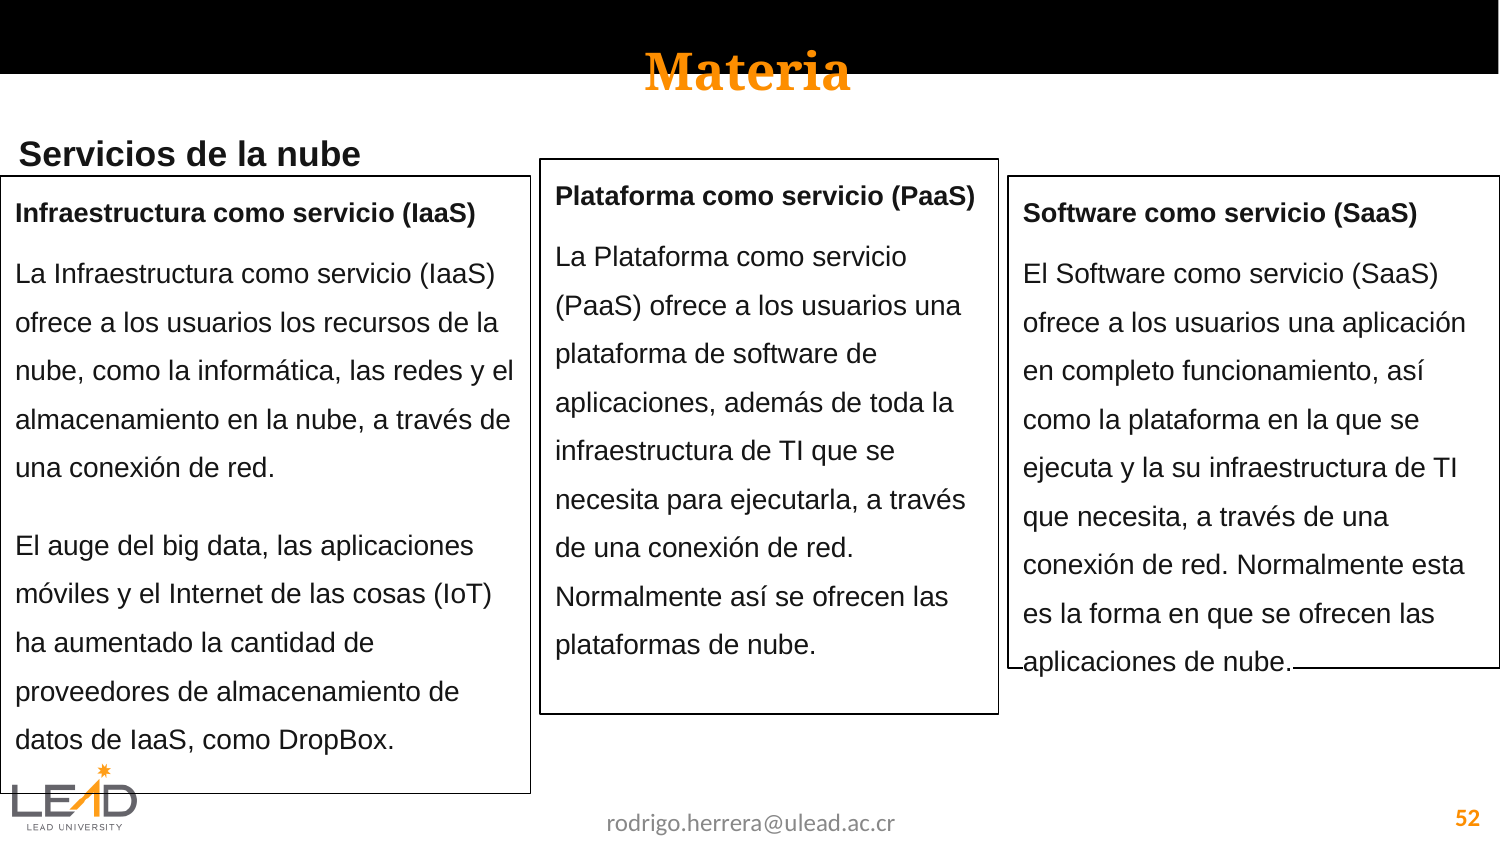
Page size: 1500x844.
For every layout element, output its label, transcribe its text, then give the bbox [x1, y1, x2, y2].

text_box Servicios de la nube [3, 109, 514, 175]
text_box Materia [0, 0, 1499, 74]
text_box Software como servicio (SaaS) El Software como servicio (SaaS) ofrece a los usuarios una aplicación en completo funcionamiento, así como la plataforma en la que se ejecuta y la su infraestructura de TI que necesita, a través de una conexión de red. Normalmente esta es la forma en que se ofrecen las aplicaciones de nube. [1007, 175, 1500, 668]
text_box Infraestructura como servicio (IaaS) La Infraestructura como servicio (IaaS) ofrece a los usuarios los recursos de la nube, como la informática, las redes y el almacenamiento en la nube, a través de una conexión de red. El auge del big data, las aplicaciones móviles y el Internet de las cosas (IoT) ha aumentado la cantidad de proveedores de almacenamiento de datos de IaaS, como DropBox. [0, 175, 531, 794]
slide_number ‹#› [1387, 794, 1496, 840]
footer rodrigo.herrera@ulead.ac.cr [513, 798, 989, 844]
picture [1, 794, 147, 839]
text_box Plataforma como servicio (PaaS) La Plataforma como servicio (PaaS) ofrece a los usuarios una plataforma de software de aplicaciones, además de toda la infraestructura de TI que se necesita para ejecutarla, a través de una conexión de red. Normalmente así se ofrecen las plataformas de nube. [539, 158, 999, 714]
